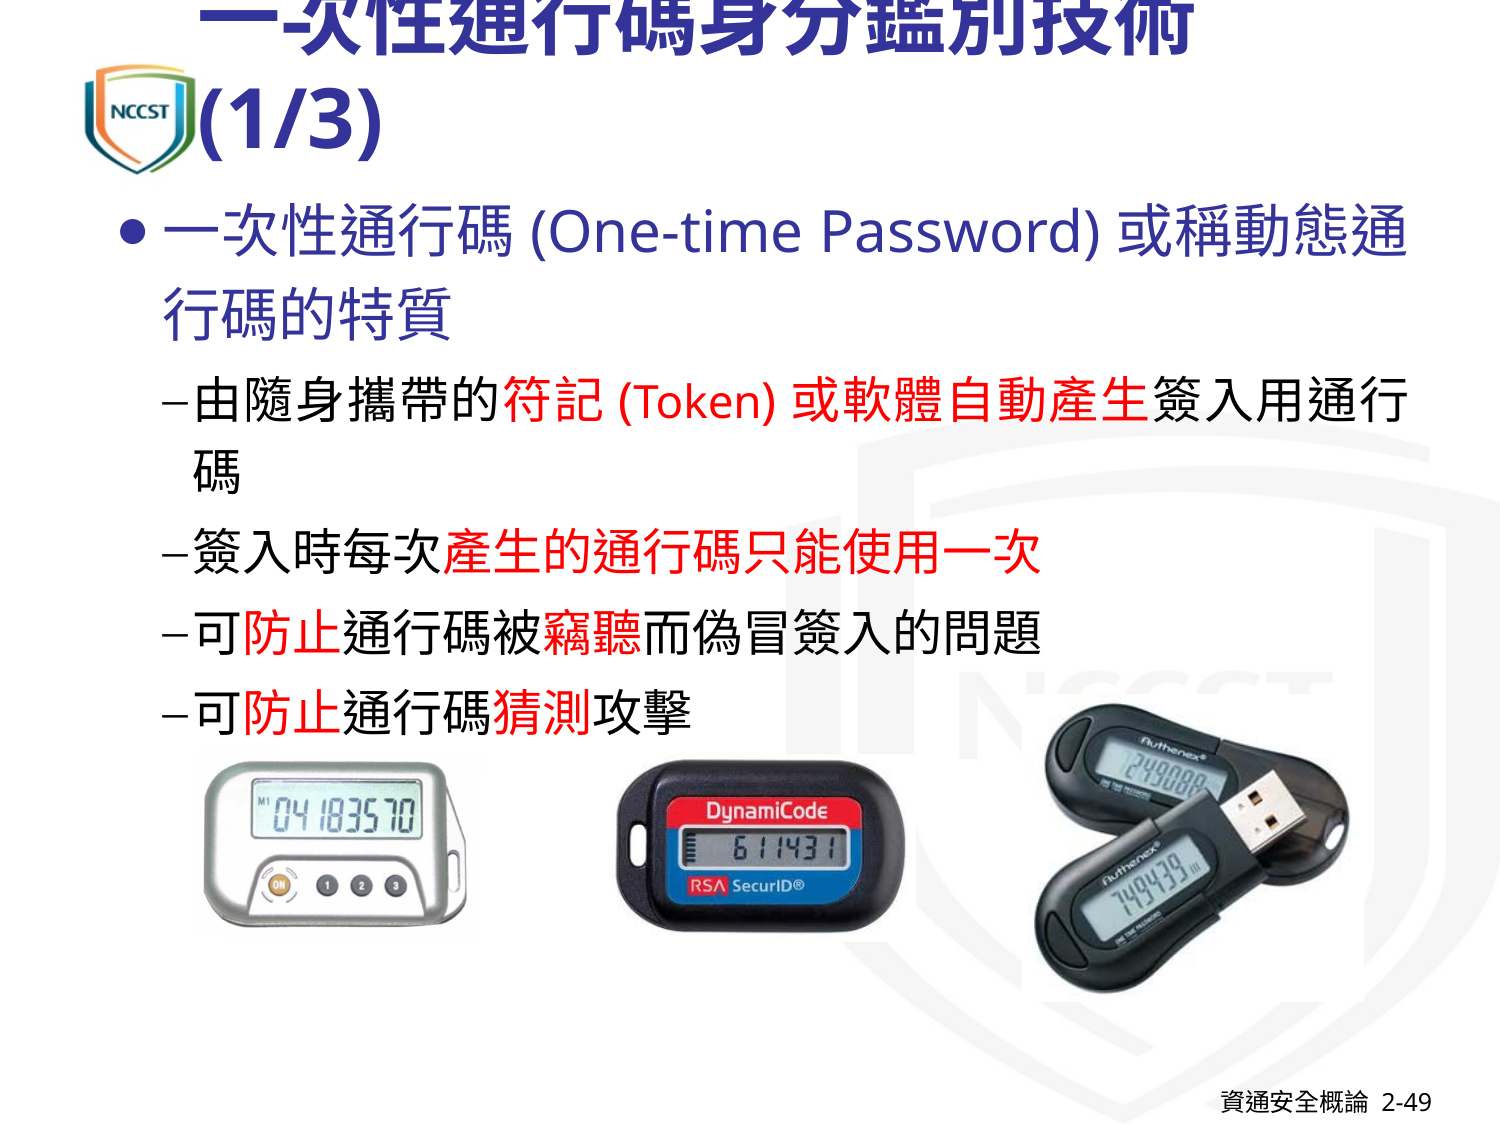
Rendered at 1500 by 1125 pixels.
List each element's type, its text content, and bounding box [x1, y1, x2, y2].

picture [0, 0, 1500, 1125]
title 一次性通行碼身分鑑別技術(1/3) [183, 19, 1407, 172]
list 一次性通行碼(One-time Password)或稱動態通行碼的特質 由隨身攜帶的符記(Token)或軟體自動產生簽入用通行碼 簽入時每次產生的通行碼只能使用一次 可防止通行碼被竊聽而偽冒簽入的問題 可防止通行碼猜測攻擊 [100, 172, 1425, 1031]
